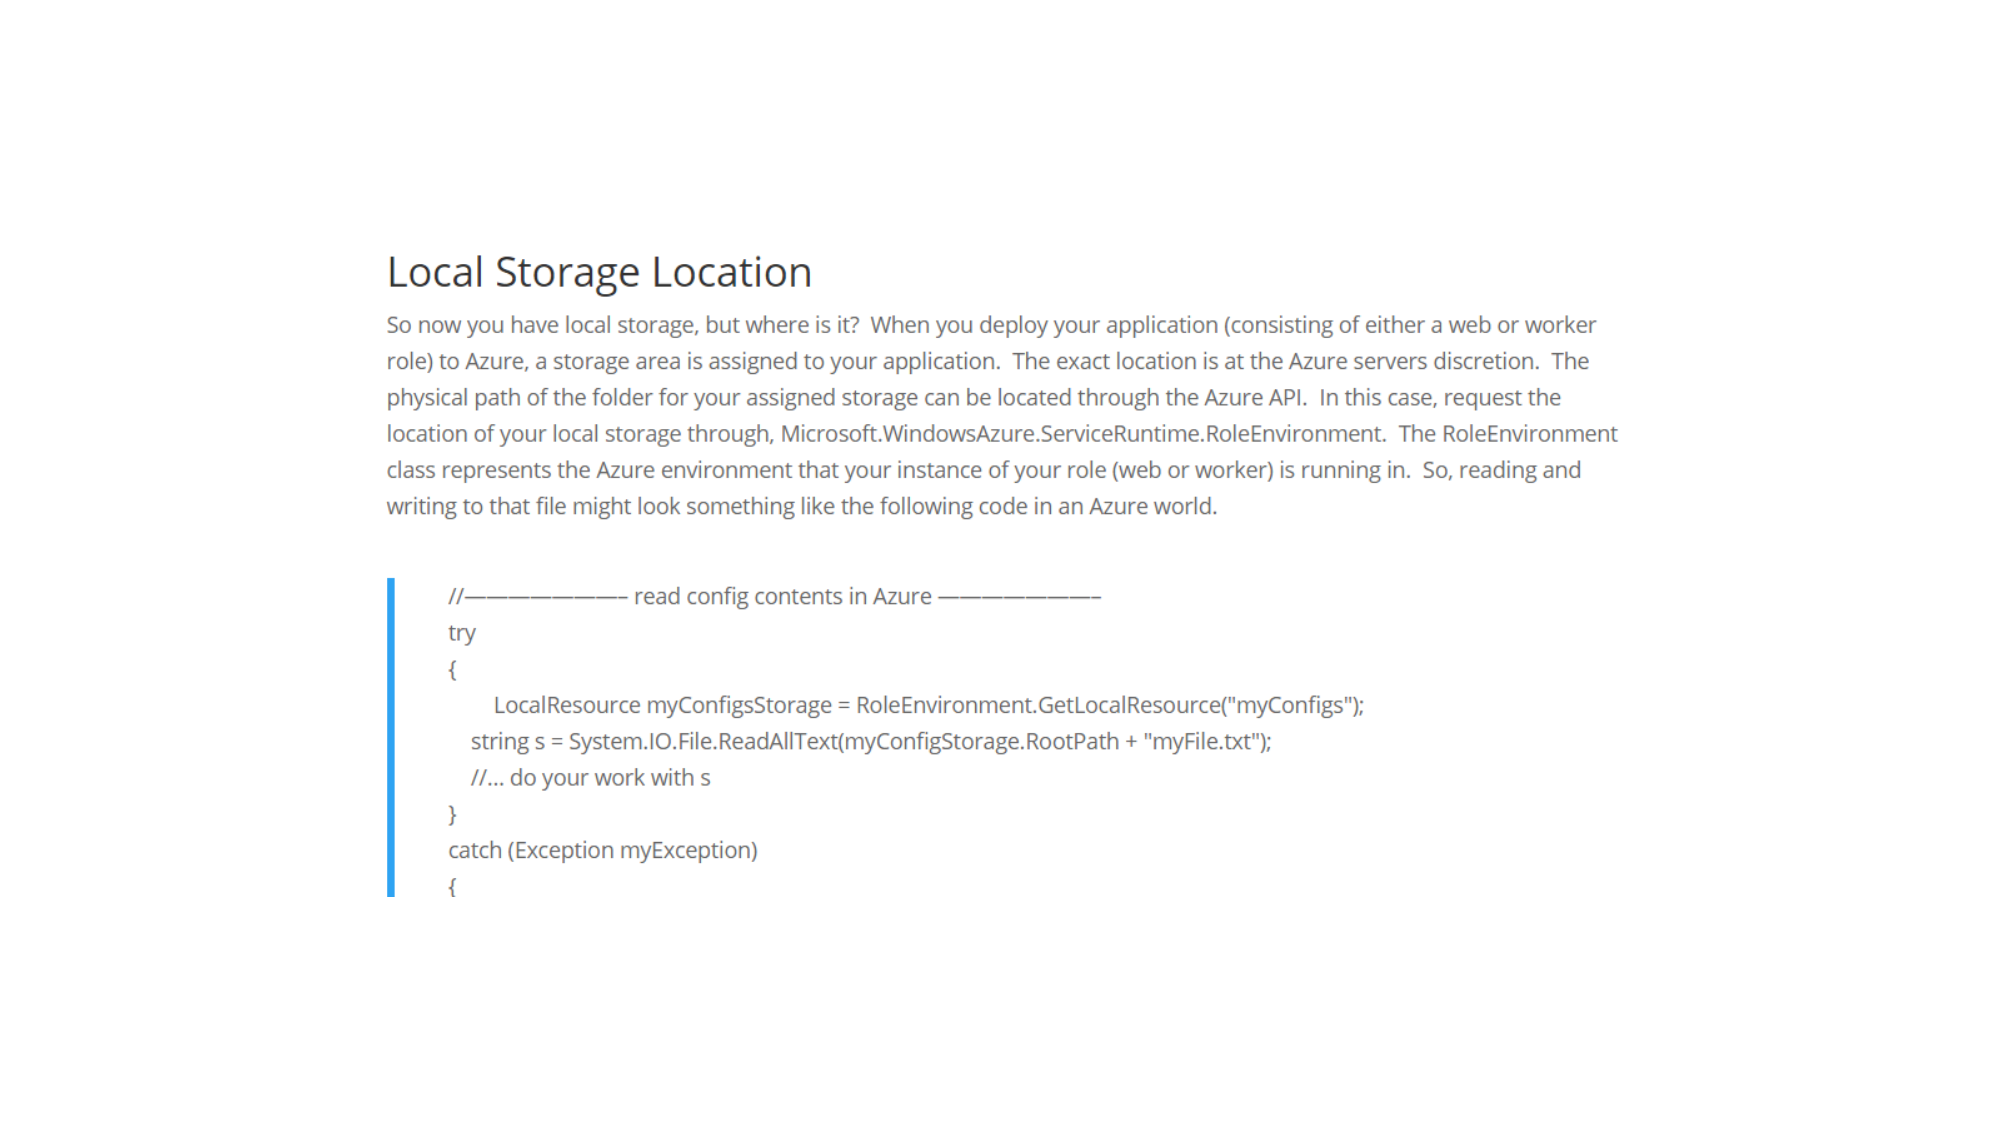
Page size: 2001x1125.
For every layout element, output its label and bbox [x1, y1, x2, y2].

picture [351, 228, 1649, 897]
